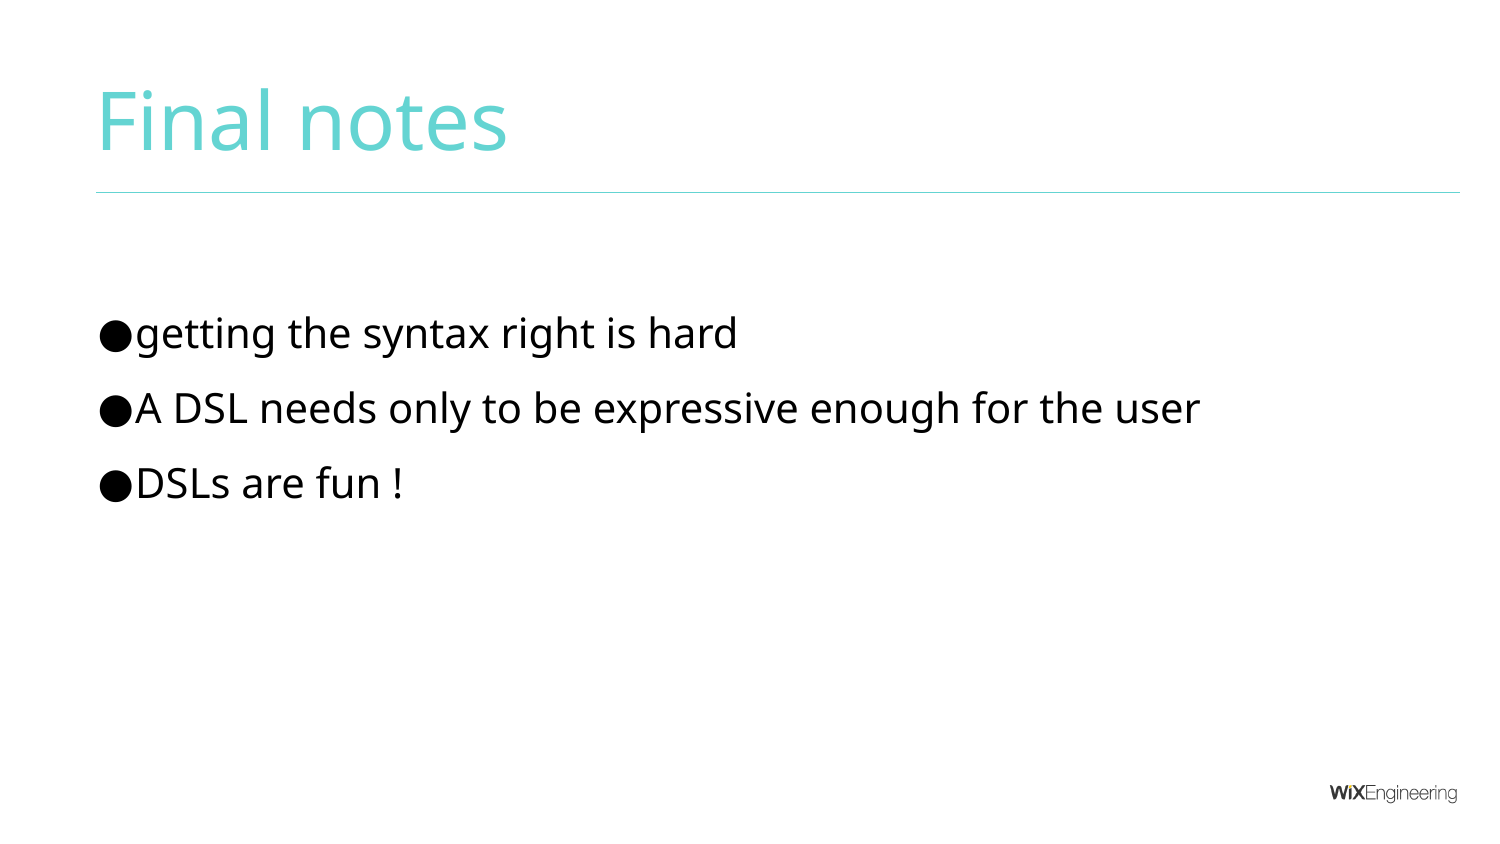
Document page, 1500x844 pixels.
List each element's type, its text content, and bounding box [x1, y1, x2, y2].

text_box getting the syntax right is hard A DSL needs only to be expressive enough for the user DSLs are fun ! [52, 274, 1365, 664]
text_box Final notes [80, 54, 1365, 183]
picture [1322, 775, 1466, 810]
